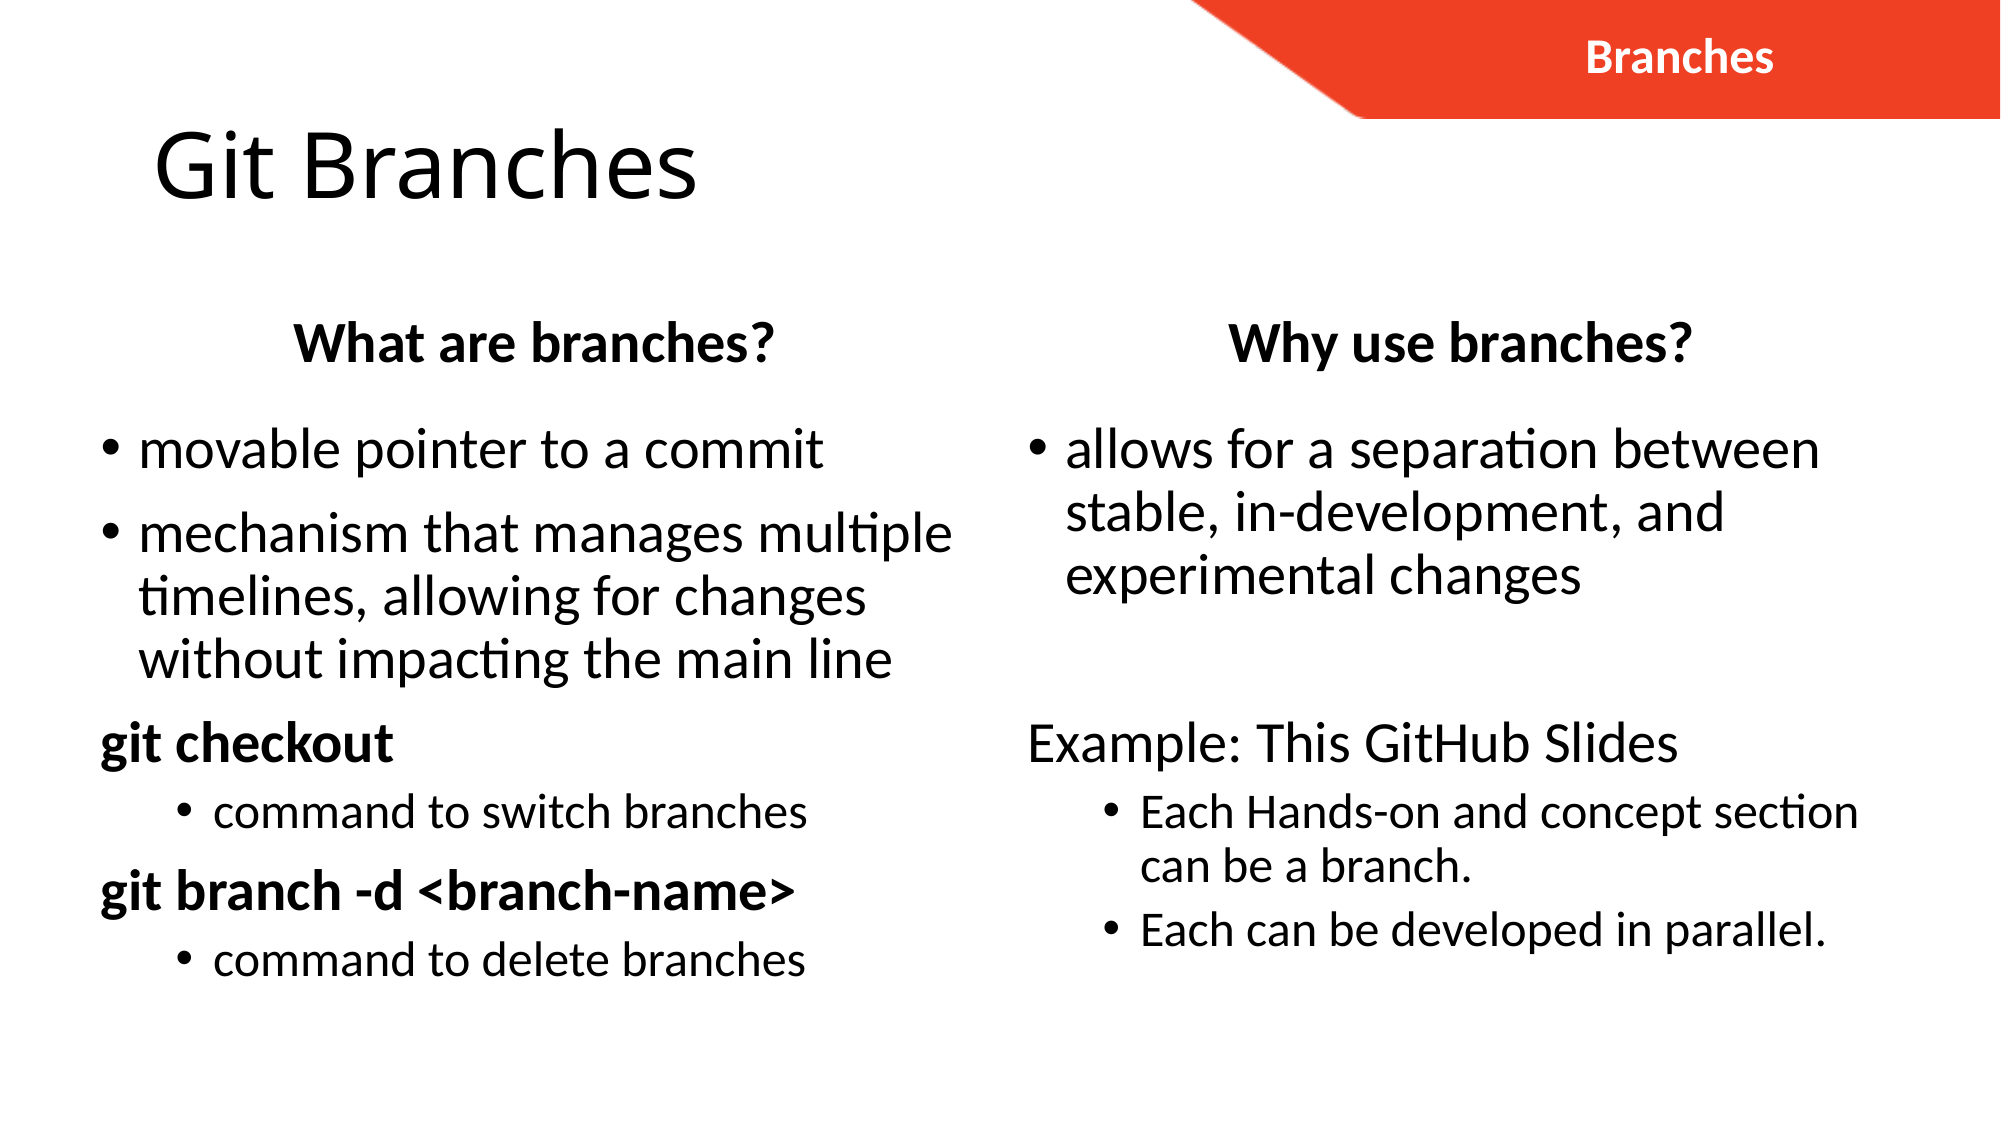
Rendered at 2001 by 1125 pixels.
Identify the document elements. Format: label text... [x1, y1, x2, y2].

title Git Branches [137, 59, 1863, 278]
picture [1190, 0, 2001, 119]
list Why use branches? [1012, 275, 1911, 410]
list What are branches? [85, 275, 984, 410]
list Branches [1380, 22, 1980, 91]
list movable pointer to a commit mechanism that manages multiple timelines, allowing for changes without impacting the main line git checkout command to switch branches git branch -d <branch-name> command to delete branches [85, 410, 984, 1016]
list allows for a separation between stable, in-development, and experimental changes Example: This GitHub Slides Each Hands-on and concept section can be a branch. Each can be developed in parallel. [1012, 410, 1911, 1016]
